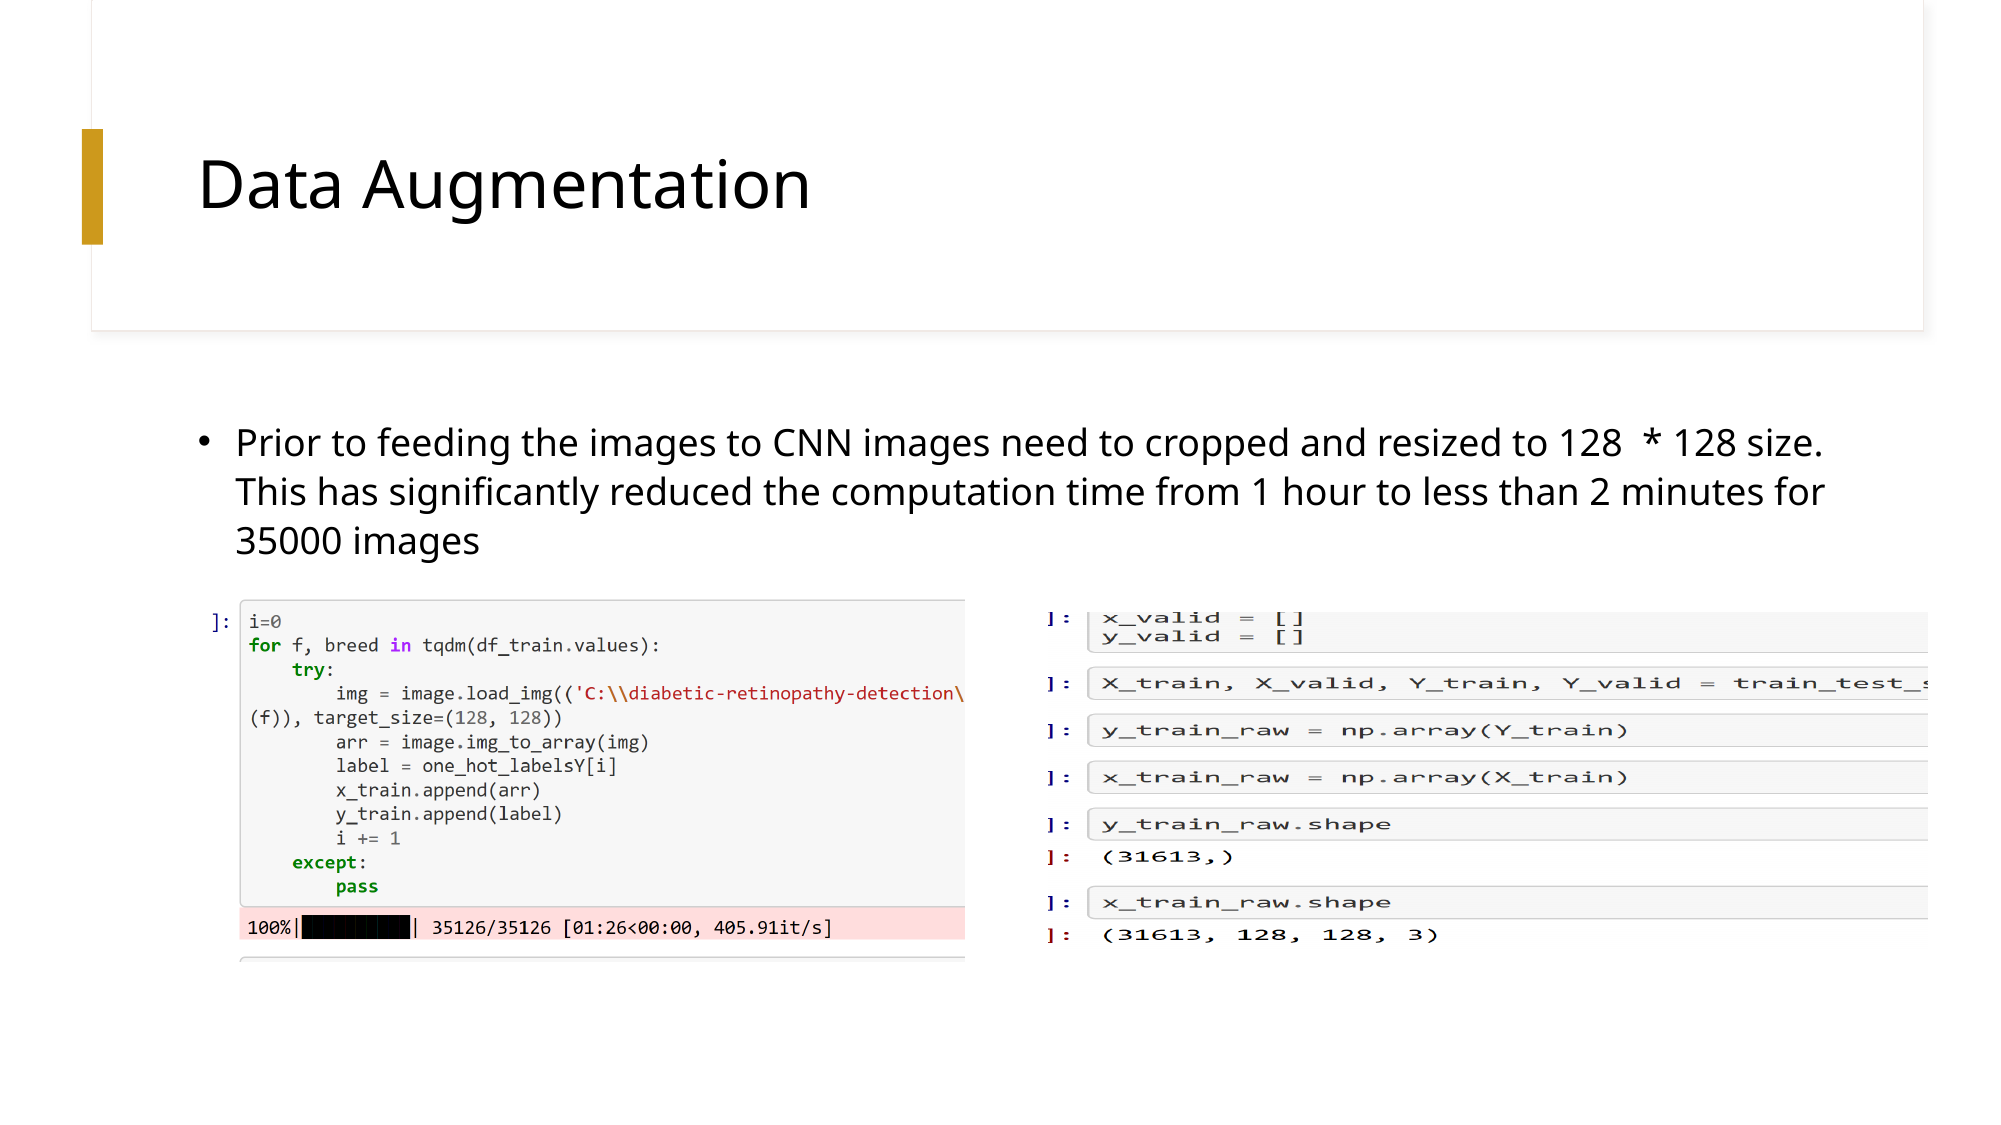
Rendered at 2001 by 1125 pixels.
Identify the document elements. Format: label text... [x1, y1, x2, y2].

title Data Augmentation [183, 90, 1851, 284]
picture [209, 593, 965, 962]
picture [1048, 612, 1928, 949]
list Prior to feeding the images to CNN images need to cropped and resized to 128 * 128 size. This has significantly reduced the computation time from 1 hour to less than 2 minutes for 35000 images [183, 406, 1851, 1013]
